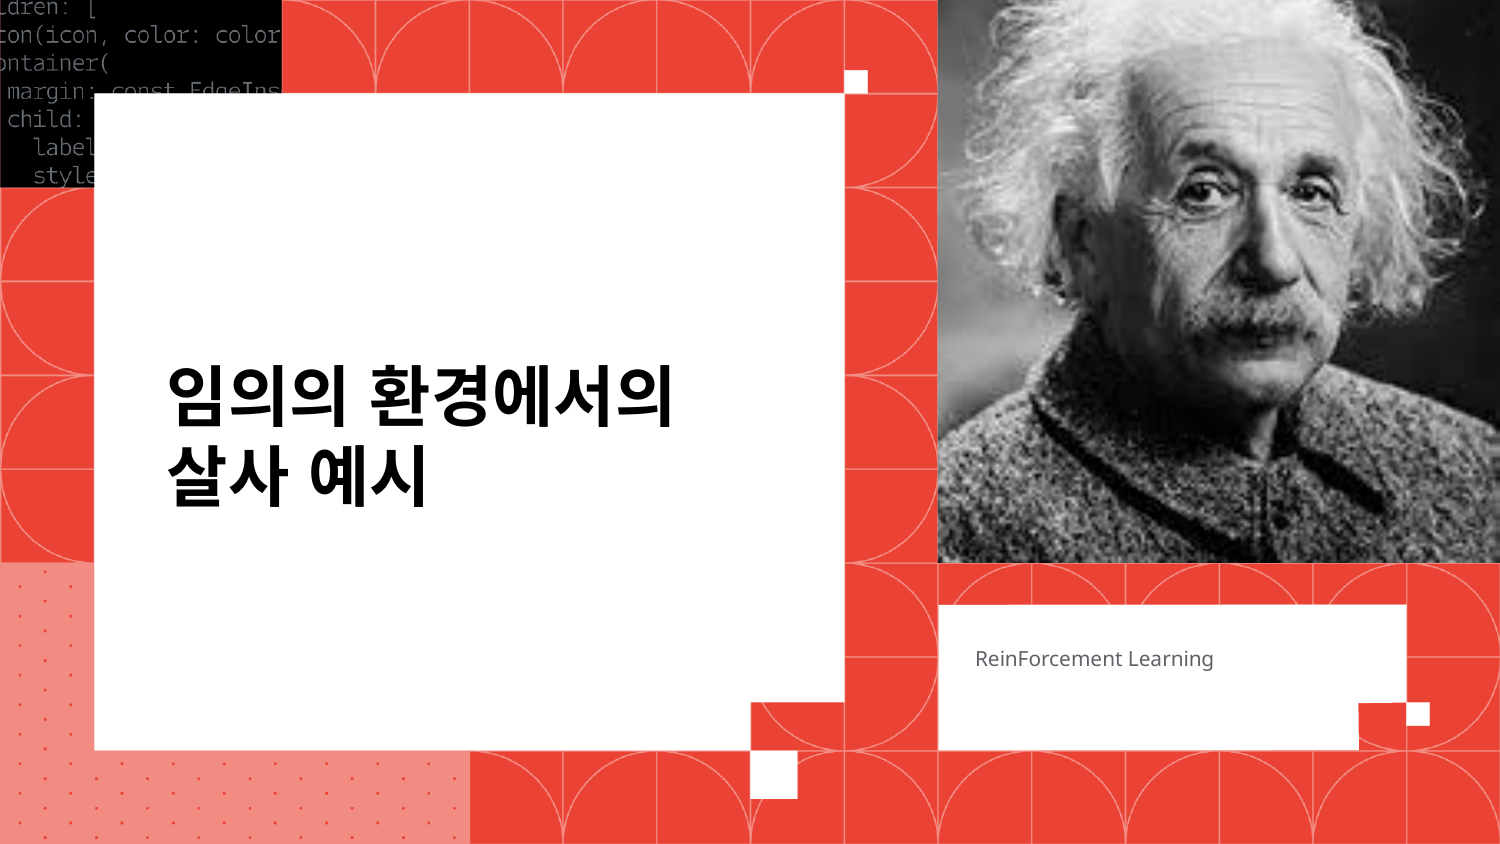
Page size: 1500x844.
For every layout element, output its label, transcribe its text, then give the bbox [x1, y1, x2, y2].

title 임의의 환경에서의 살사 예시 [151, 269, 792, 600]
picture [0, 0, 1500, 844]
subtitle ReinForcement Learning [959, 627, 1336, 725]
